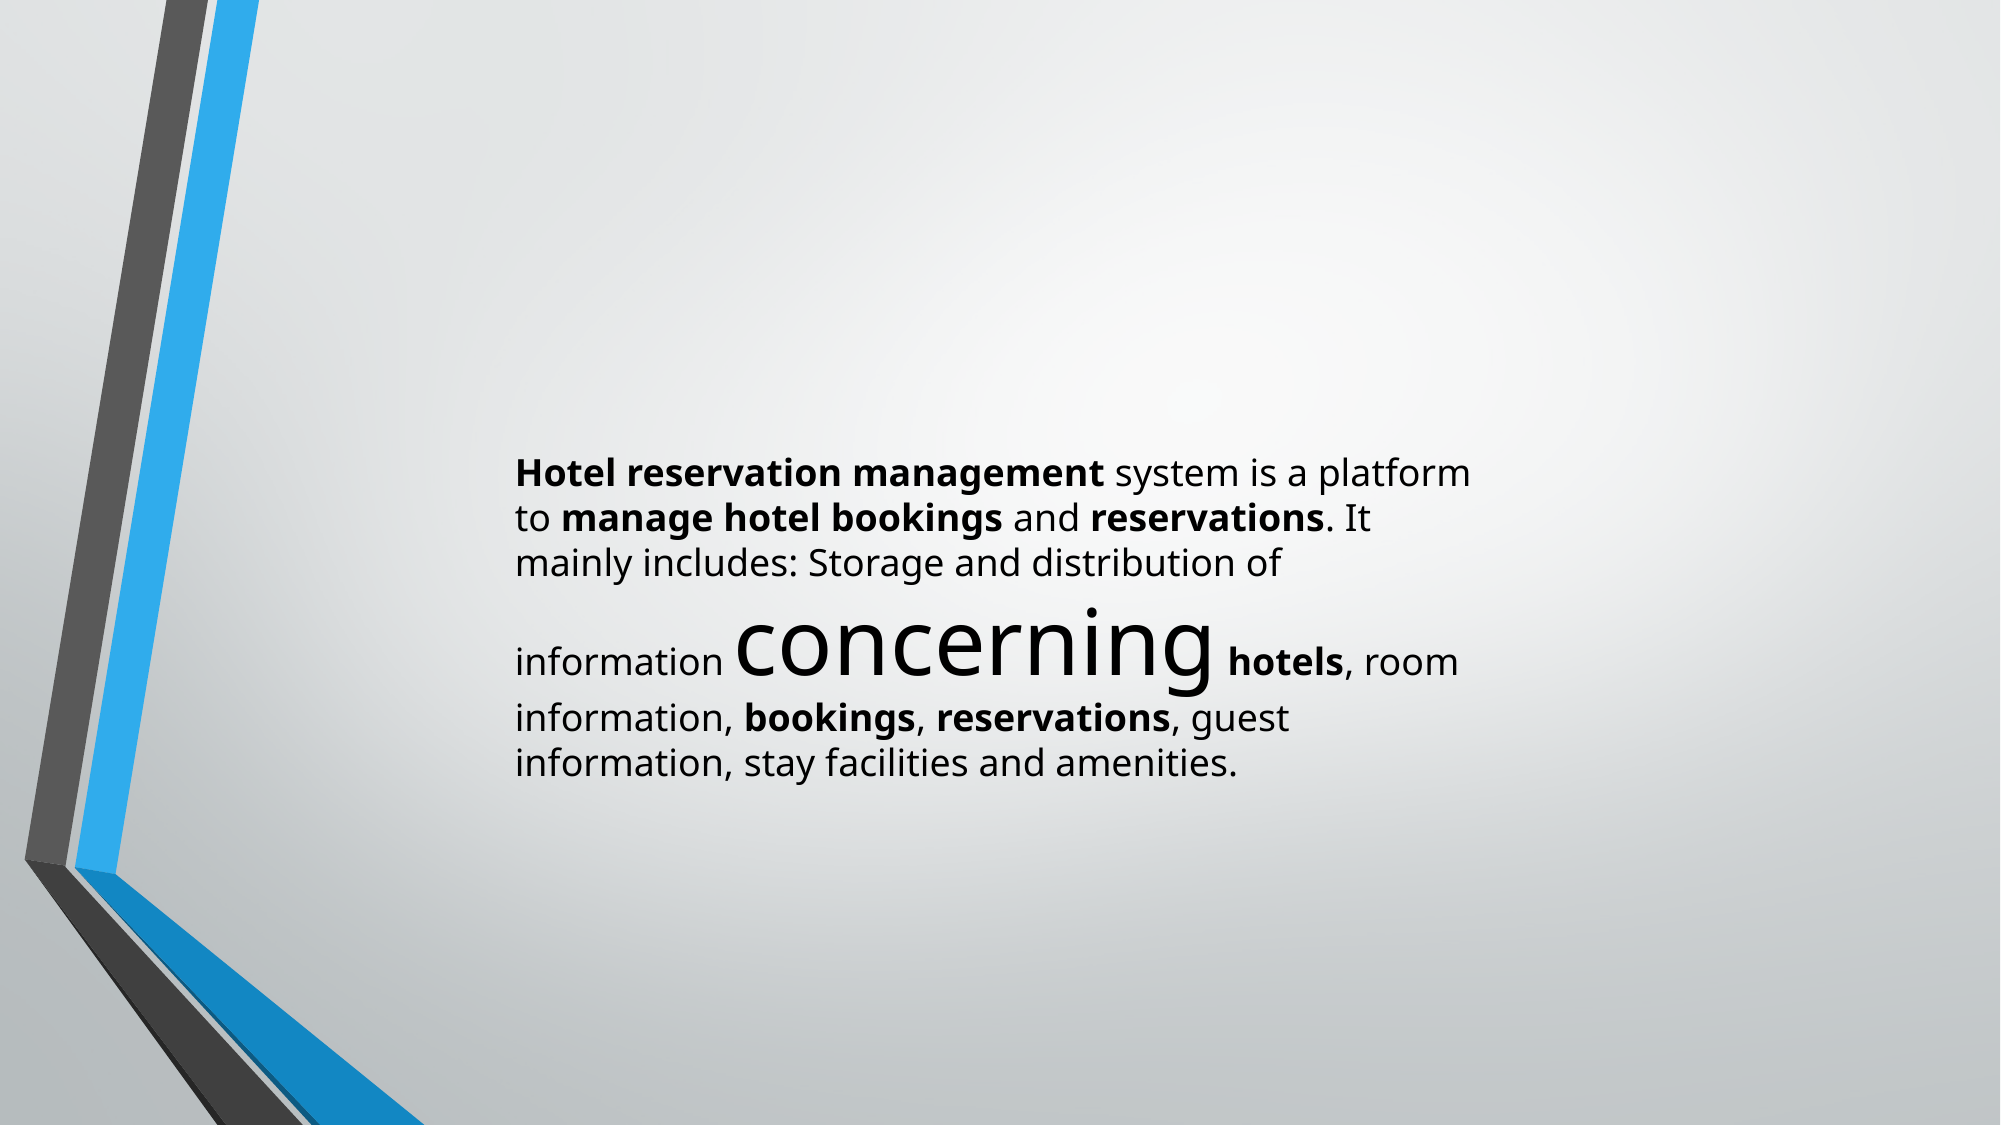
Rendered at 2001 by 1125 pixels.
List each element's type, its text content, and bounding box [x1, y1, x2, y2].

text_box Hotel reservation management system is a platform to manage hotel bookings and reservations. It mainly includes: Storage and distribution of information concerning hotels, room information, bookings, reservations, guest information, stay facilities and amenities. [500, 441, 1500, 791]
